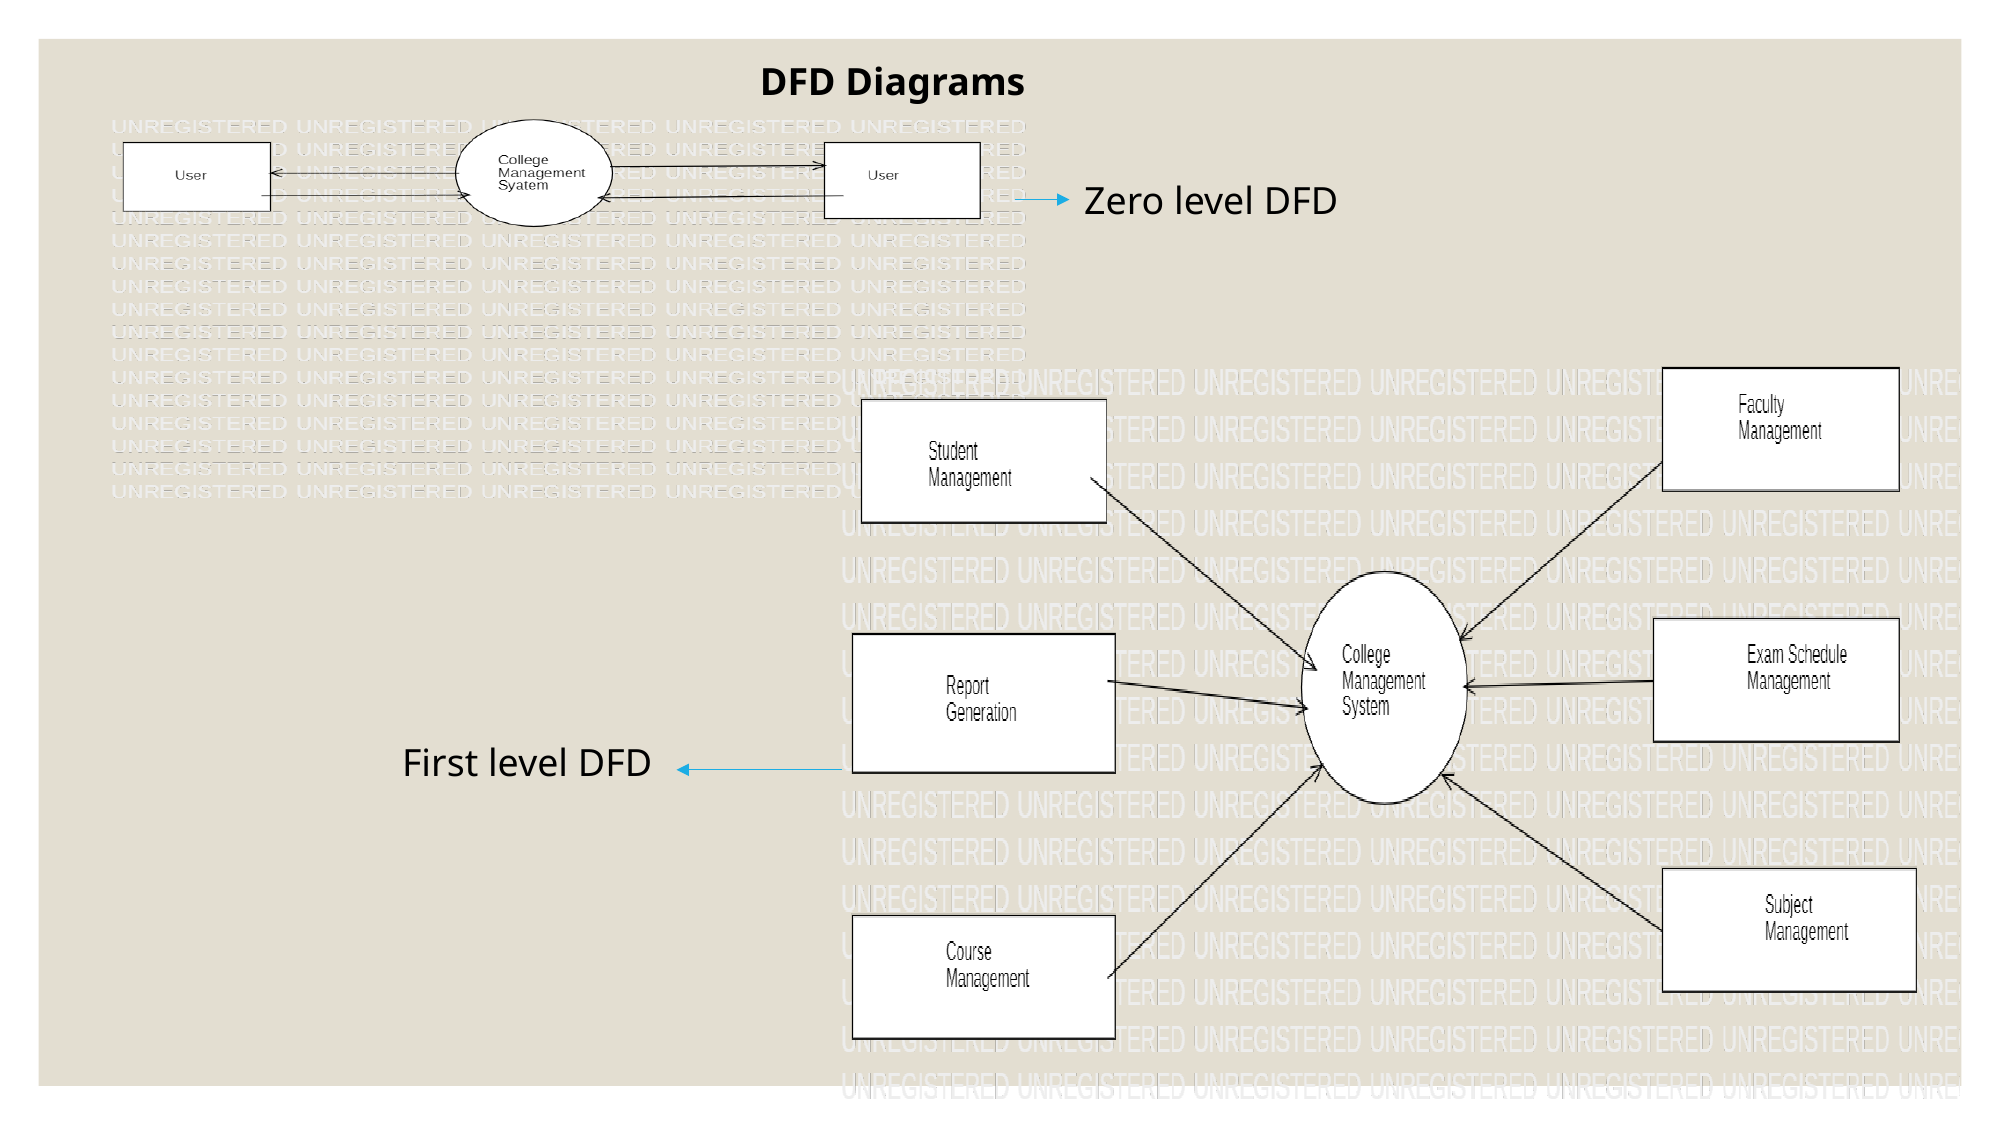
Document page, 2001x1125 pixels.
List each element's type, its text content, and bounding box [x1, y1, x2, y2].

text_box DFD Diagrams [744, 50, 1746, 110]
text_box Zero level DFD [1069, 169, 2000, 230]
text_box First level DFD [387, 731, 835, 792]
picture [111, 110, 1960, 1117]
